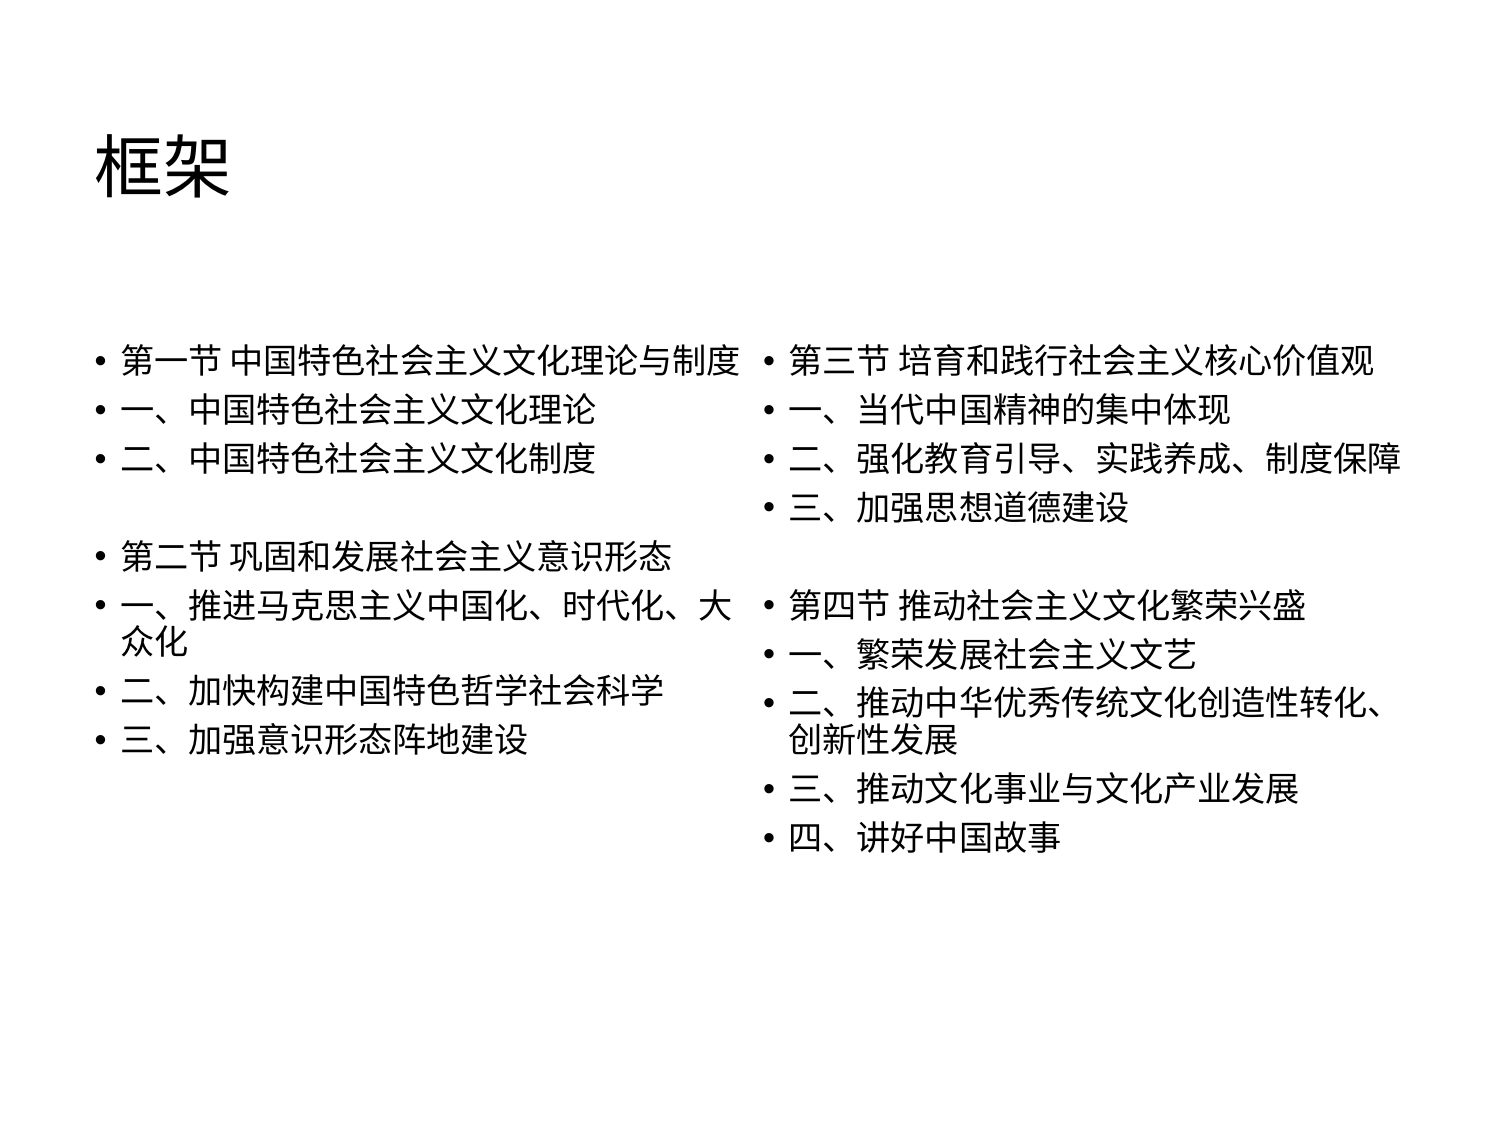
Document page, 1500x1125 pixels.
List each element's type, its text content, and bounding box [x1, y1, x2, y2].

list 第一节 中国特色社会主义文化理论与制度 一、中国特色社会主义文化理论 二、中国特色社会主义文化制度 第二节 巩固和发展社会主义意识形态 一、推进马克思主义中国化、时代化、大众化 二、加快构建中国特色哲学社会科学 三、加强意识形态阵地建设 第三节 培育和践行社会主义核心价值观 一、当代中国精神的集中体现 二、强化教育引导、实践养成、制度保障 三、加强思想道德建设 第四节 推动社会主义文化繁荣兴盛 一、繁荣发展社会主义文艺 二、推动中华优秀传统文化创造性转化、创新性发展 三、推动文化事业与文化产业发展 四、讲好中国故事 [79, 336, 1447, 1025]
title 框架 [79, 74, 1237, 268]
